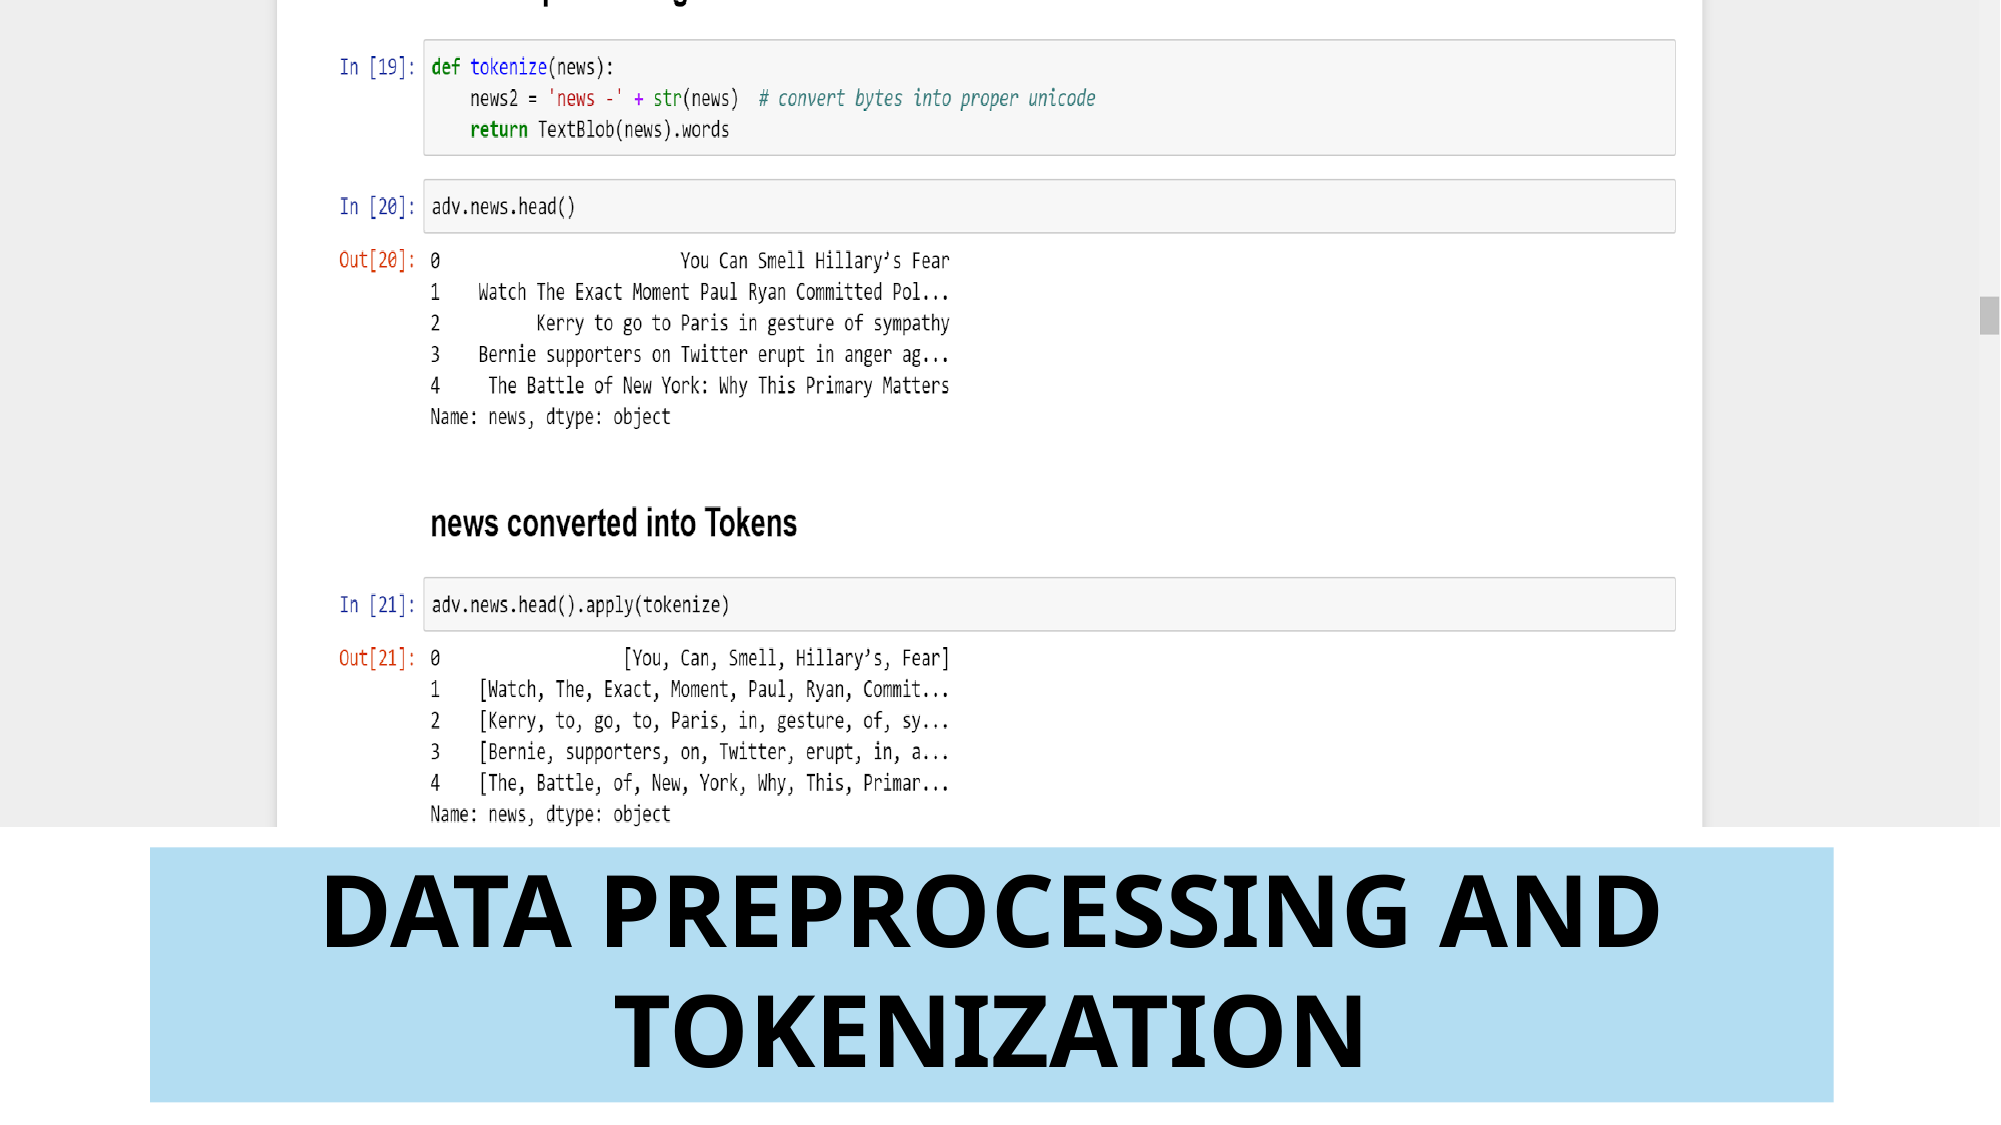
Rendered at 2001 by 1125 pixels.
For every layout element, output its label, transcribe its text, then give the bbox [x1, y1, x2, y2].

title Data preprocessing and tokenization [150, 847, 1834, 1103]
picture [0, 0, 2000, 827]
